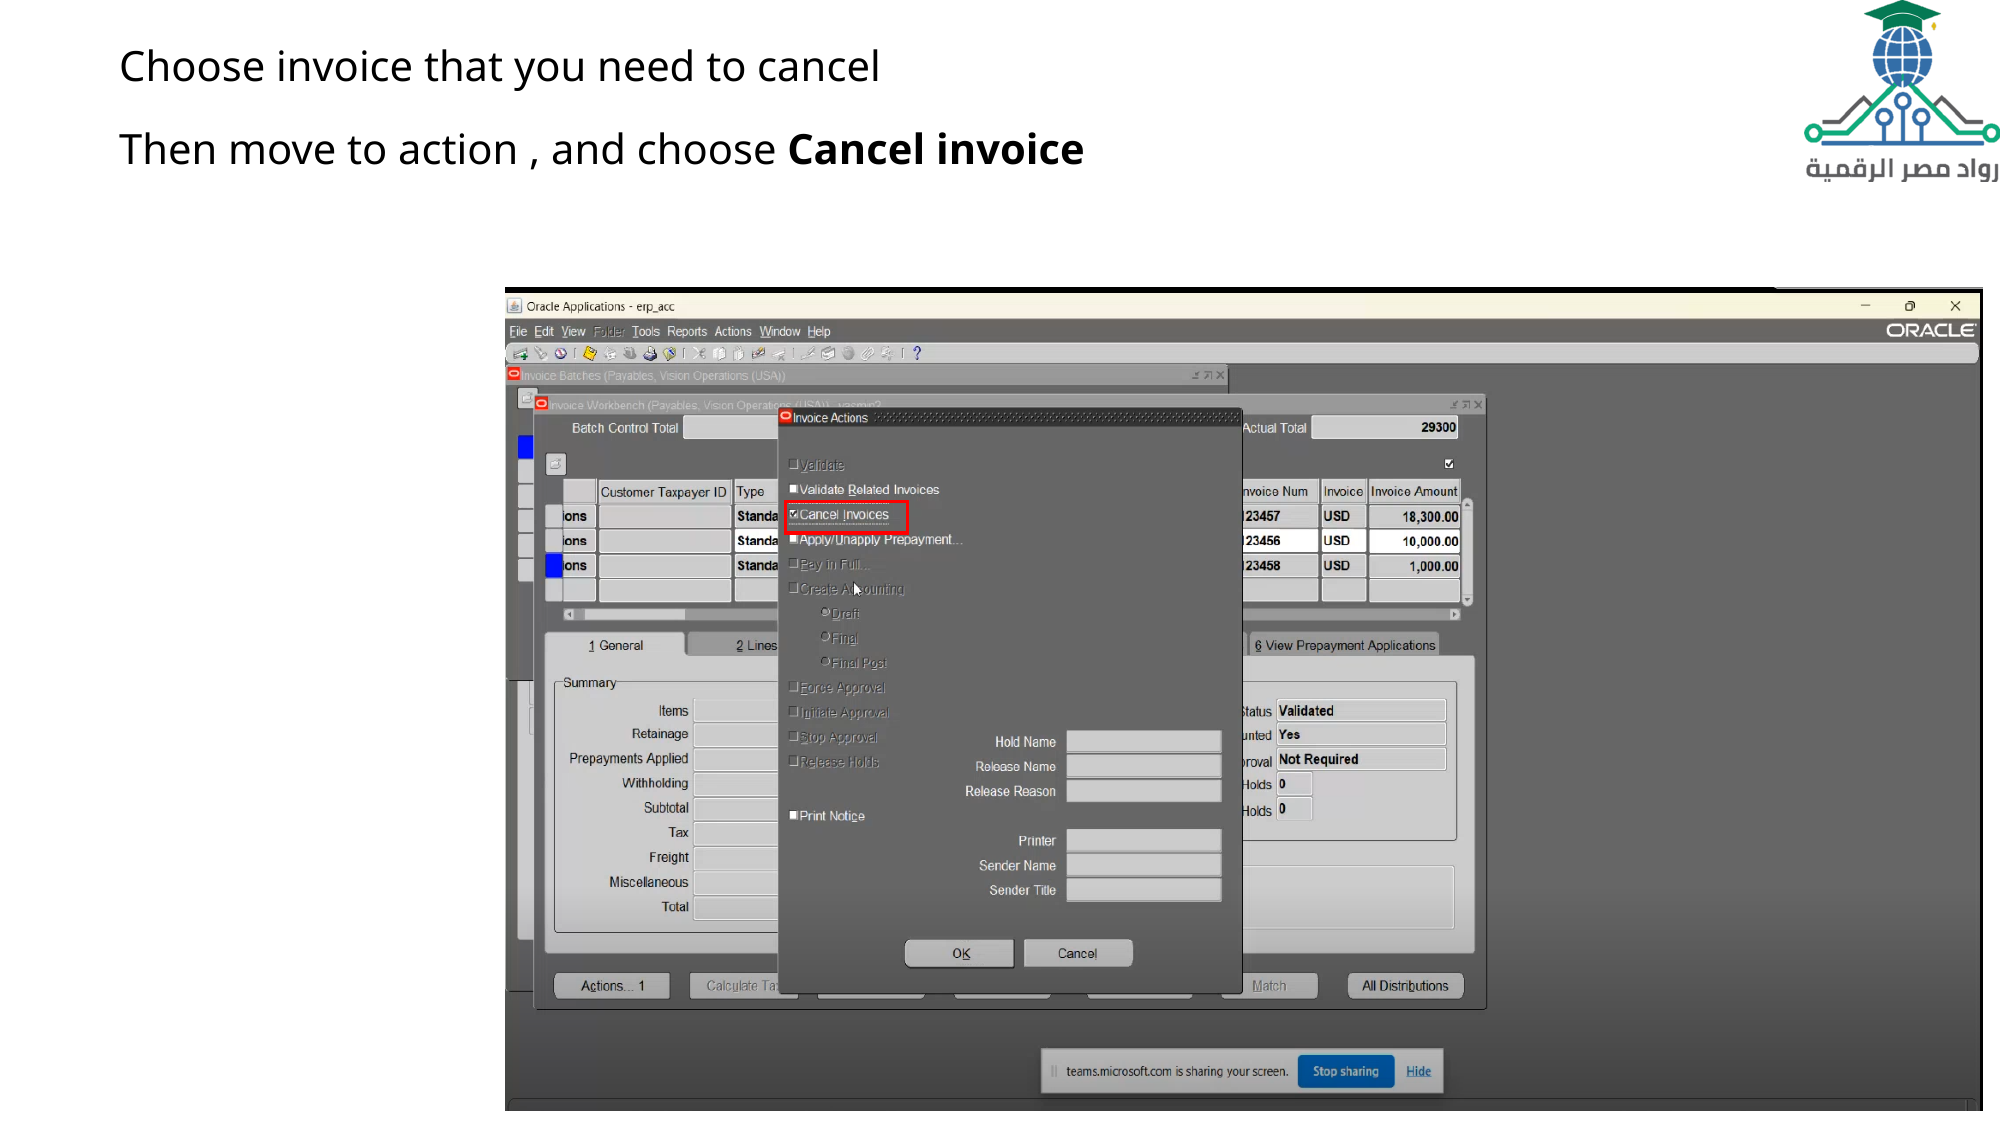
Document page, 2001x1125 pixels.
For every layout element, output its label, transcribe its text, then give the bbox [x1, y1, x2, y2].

picture [1804, 0, 2000, 183]
text_box Choose invoice that you need to cancel [104, 32, 908, 98]
text_box Then move to action , and choose Cancel invoice [104, 115, 1100, 180]
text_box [504, 287, 1984, 1112]
